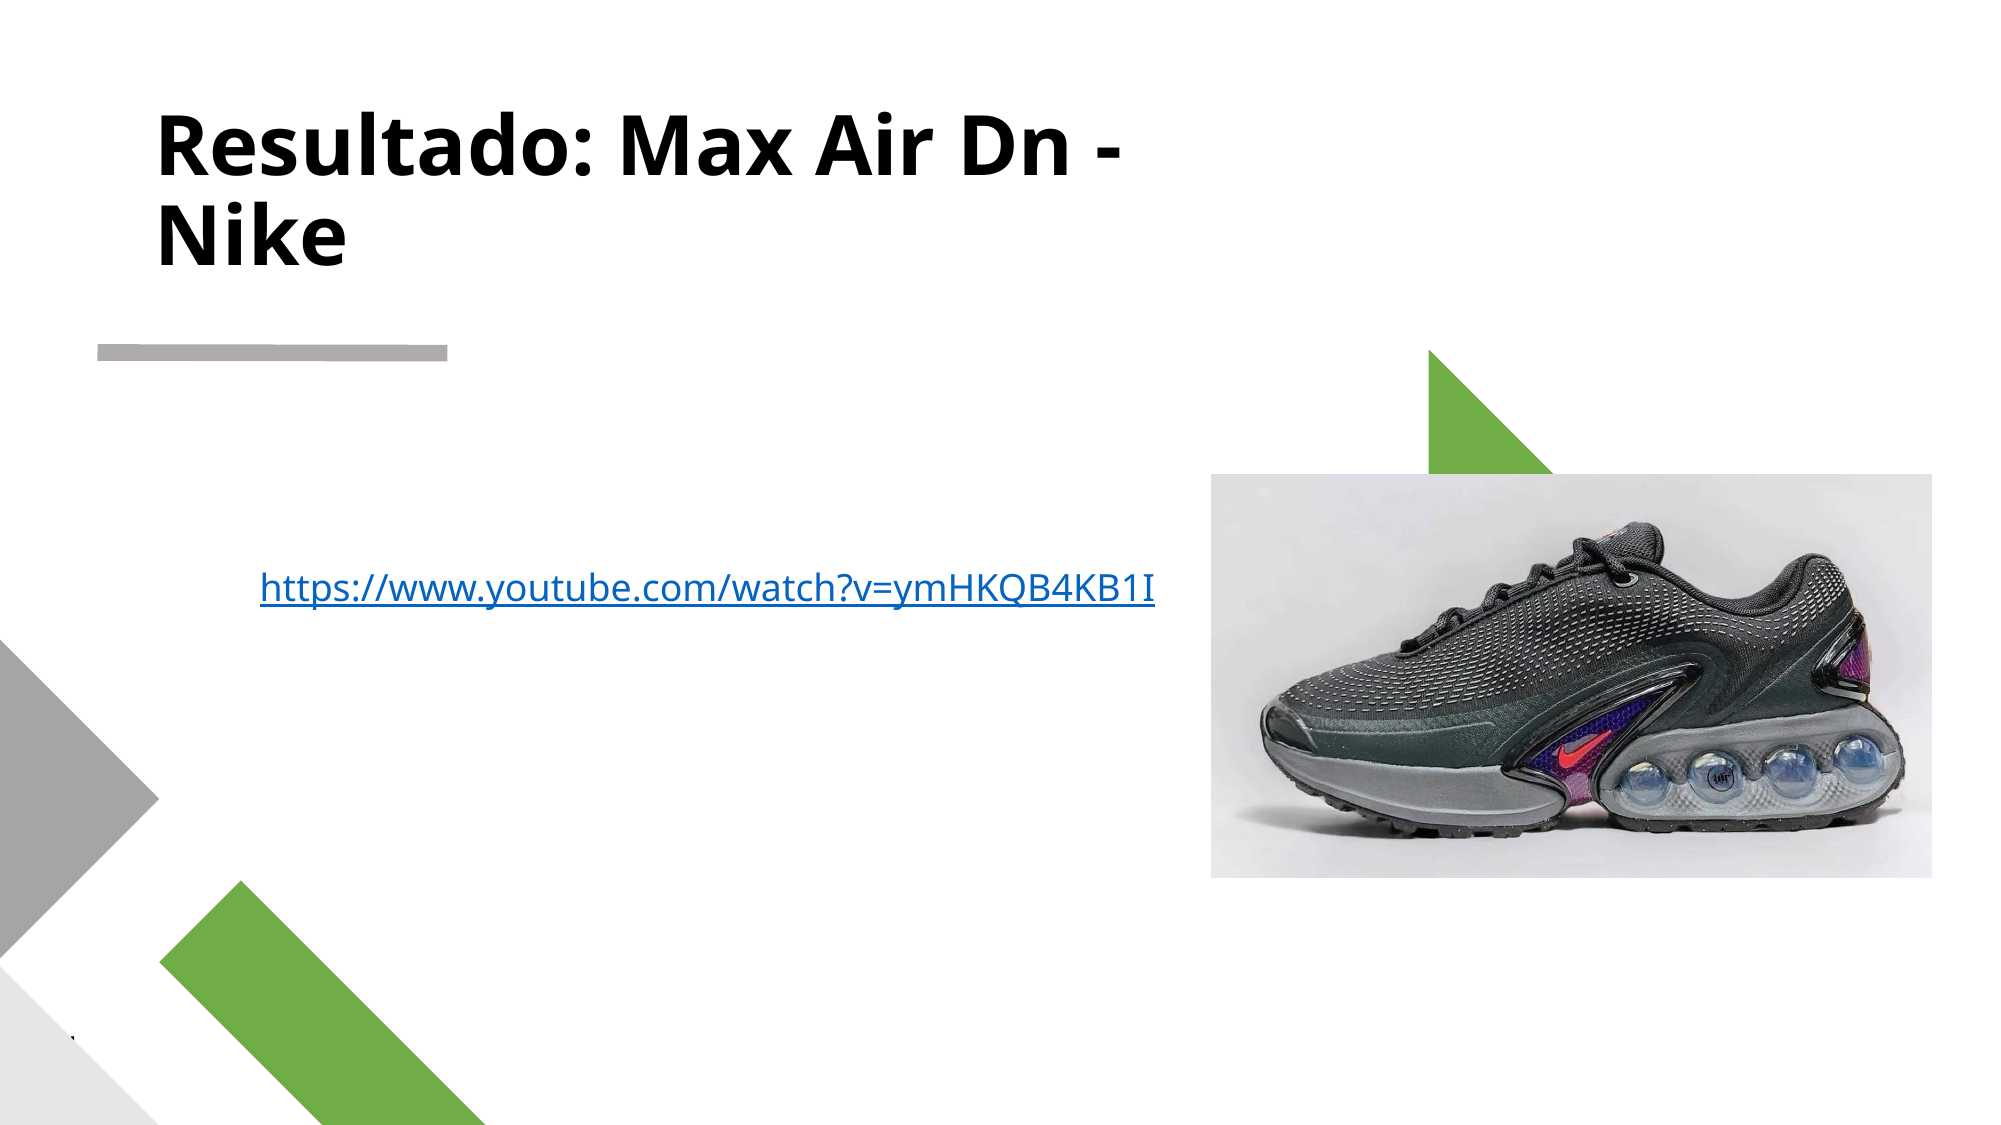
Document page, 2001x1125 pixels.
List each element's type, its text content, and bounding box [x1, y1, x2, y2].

text_box https://www.youtube.com/watch?v=ymHKQB4KB1I [244, 556, 1211, 667]
picture [1211, 474, 1932, 878]
text_box Resultado: Max Air Dn - Nike [139, 96, 1148, 314]
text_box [1428, 349, 1866, 474]
